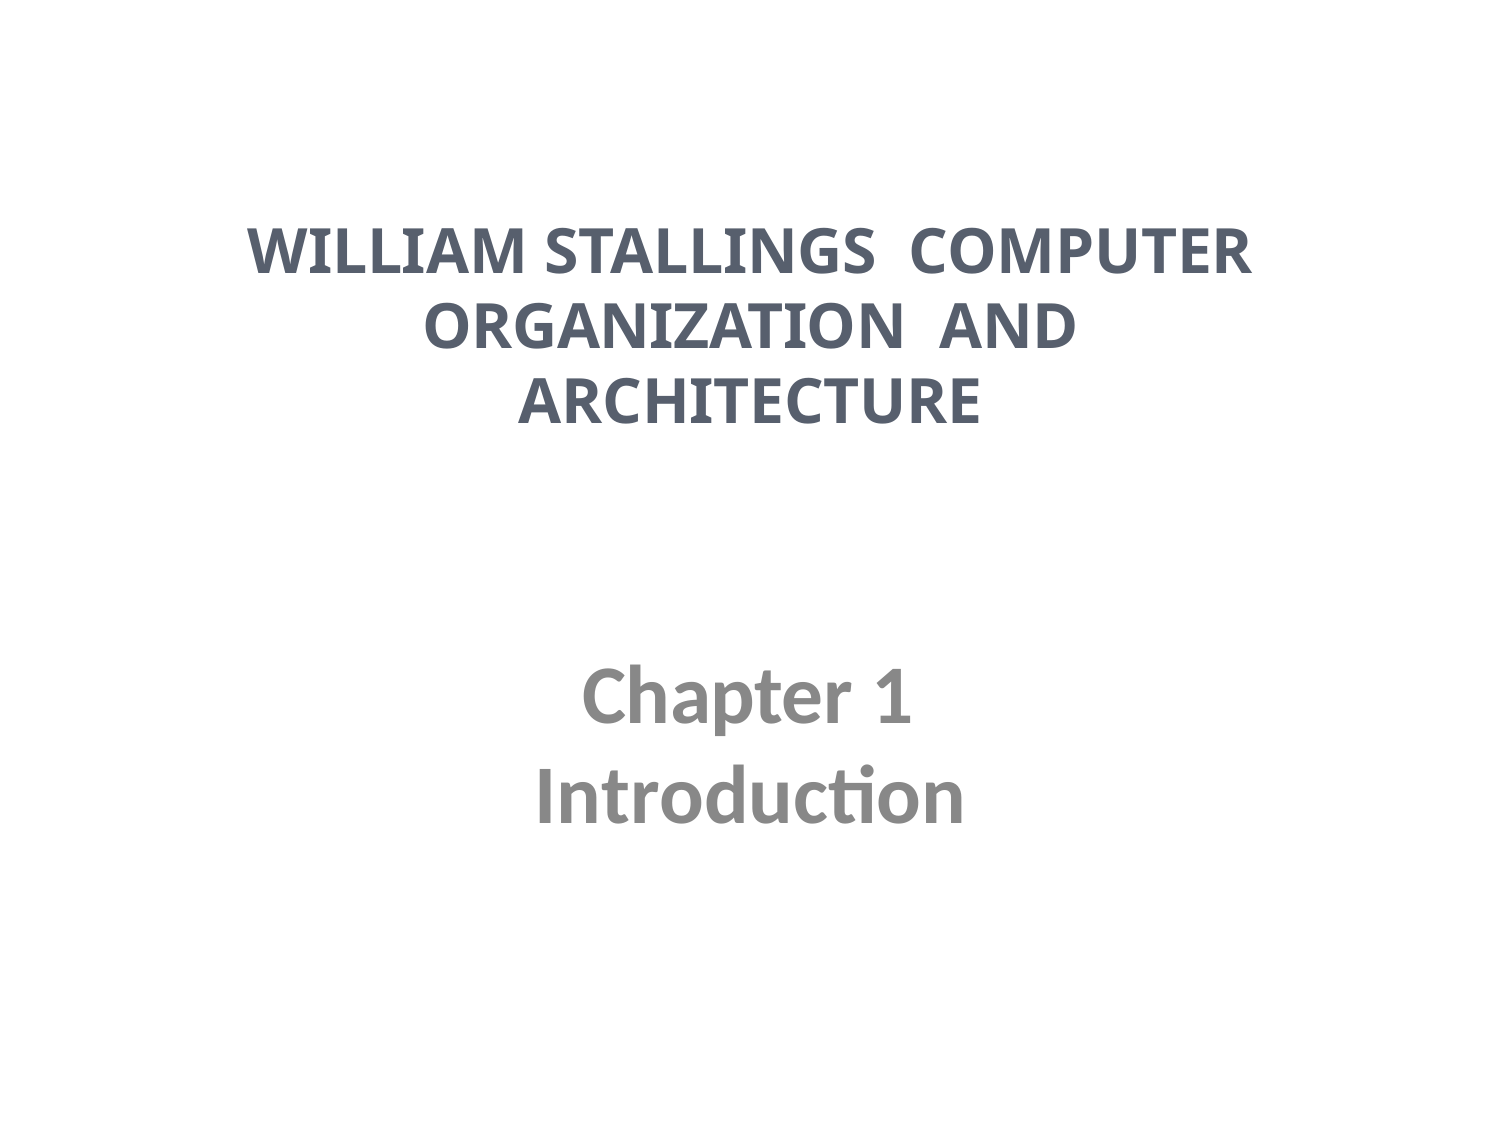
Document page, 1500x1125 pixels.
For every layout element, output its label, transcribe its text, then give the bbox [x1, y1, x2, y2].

title William Stallings Computer Organization and Architecture [244, 208, 1257, 436]
text_box Chapter 1 Introduction [532, 637, 968, 840]
